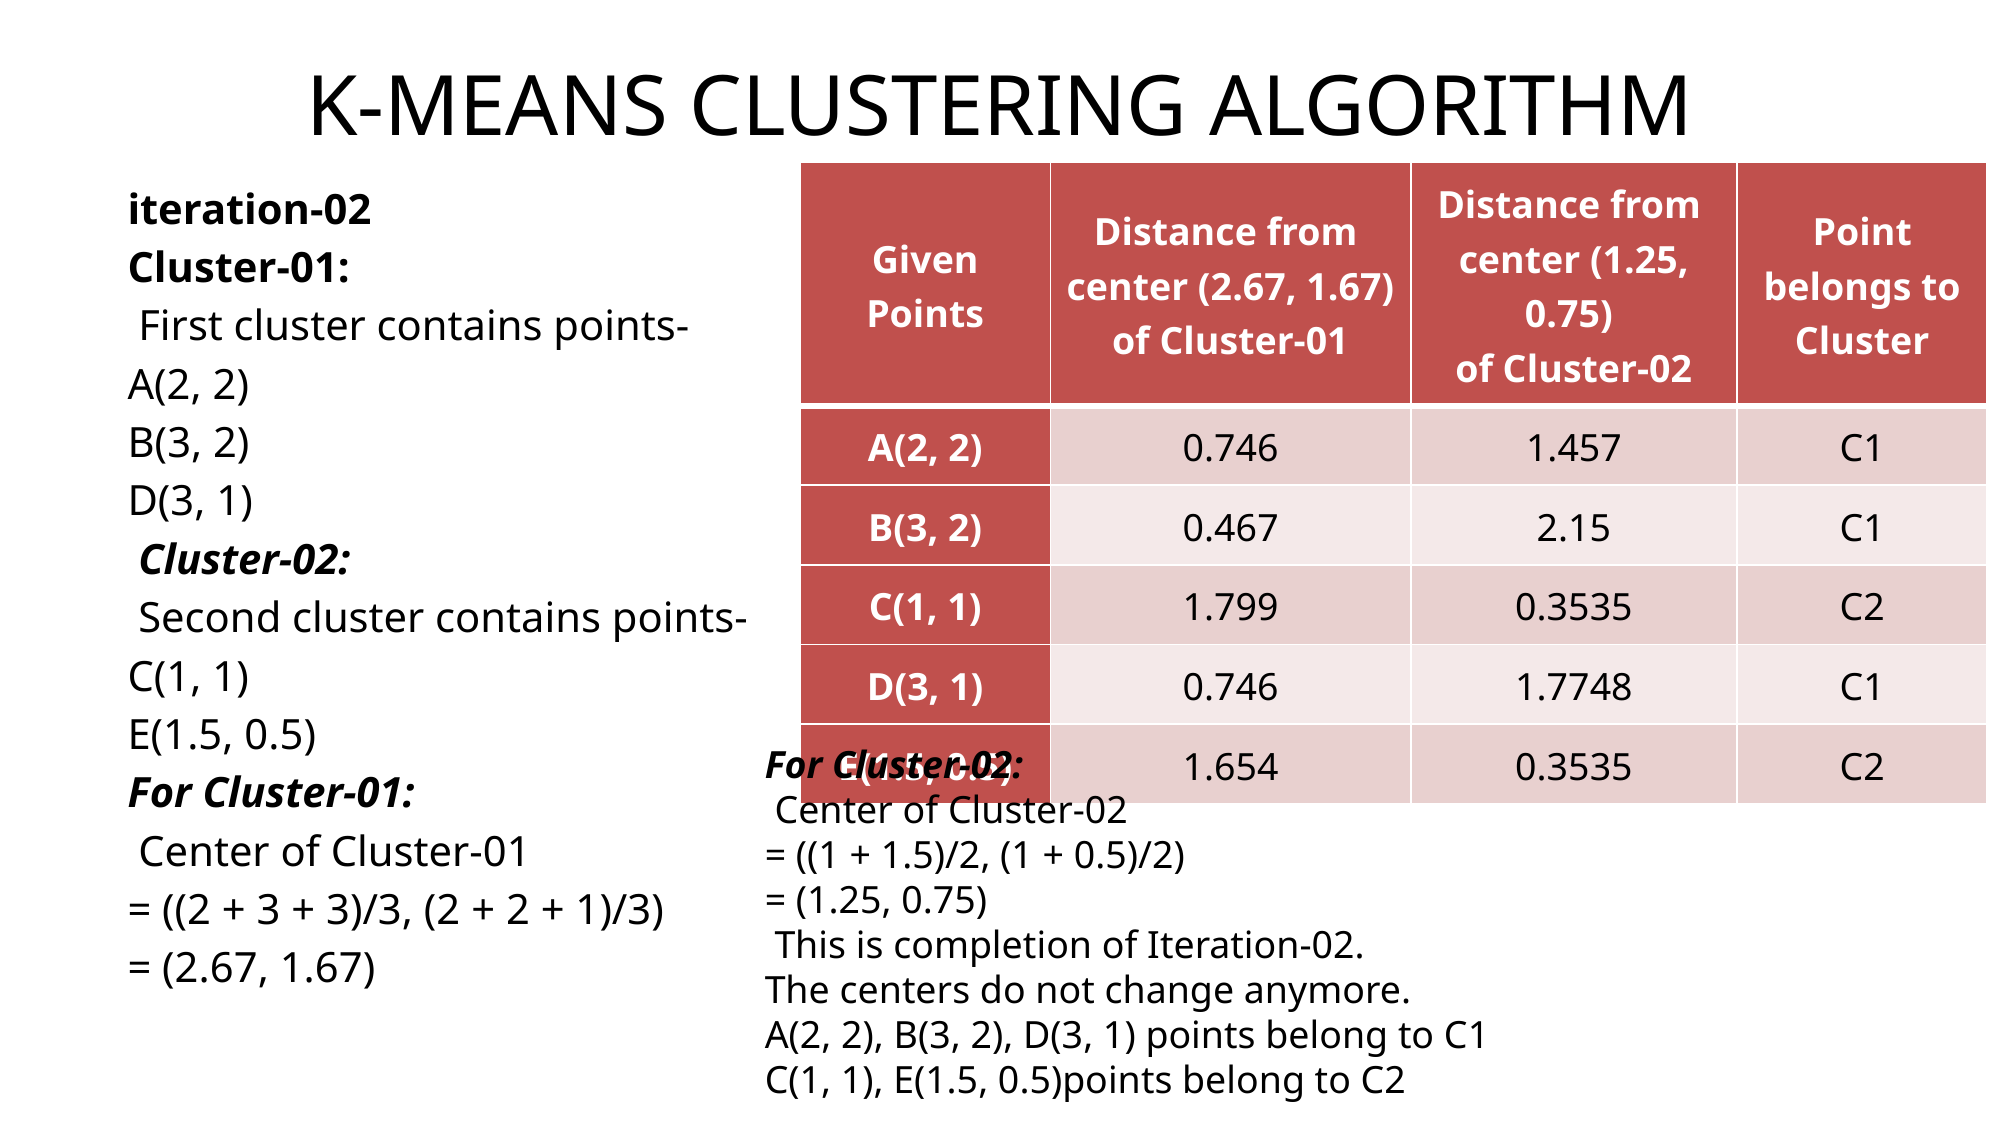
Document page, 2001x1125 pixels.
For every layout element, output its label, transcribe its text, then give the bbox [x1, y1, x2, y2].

table_cell C1 [1738, 486, 1986, 564]
table_cell C2 [1738, 725, 1986, 733]
table_cell 0.467 [1051, 486, 1410, 564]
title K-MEANS CLUSTERING ALGORITHM [99, 45, 1900, 233]
table_cell 0.746 [1051, 645, 1410, 723]
table_cell C1 [1738, 645, 1986, 723]
table_header Point belongs to Cluster [1738, 163, 1986, 403]
table_header Distance from center (2.67, 1.67) of Cluster-01 [1051, 163, 1410, 403]
table_cell 0.3535 [1412, 566, 1736, 644]
table_cell 0.3535 [1412, 725, 1736, 733]
table_cell 2.15 [1412, 486, 1736, 564]
table_cell B(3, 2) [801, 486, 1050, 564]
table_cell C1 [1738, 409, 1986, 484]
table_header Distance from center (1.25, 0.75) of Cluster-02 [1412, 163, 1736, 403]
table_cell A(2, 2) [801, 409, 1050, 484]
table_cell D(3, 1) [801, 645, 1050, 723]
table_cell 0.746 [1051, 409, 1410, 484]
table_cell C2 [1738, 566, 1986, 644]
text_box For Cluster-02: Center of Cluster-02 = ((1 + 1.5)/2, (1 + 0.5)/2) = (1.25, 0.75) This is completion of Iteration-02. The centers do not change anymore. A(2, 2), B(3, 2), D(3, 1) points belong to C1 C(1, 1), E(1.5, 0.5)points belong to C2 [750, 733, 2000, 1109]
table_cell E(1.5, 0.5) [801, 725, 1050, 733]
table_cell 1.7748 [1412, 645, 1736, 723]
table_cell 1.799 [1051, 566, 1410, 644]
list iteration-02 Cluster-01: First cluster contains points- A(2, 2) B(3, 2) D(3, 1) Cluster-02: Second cluster contains points- C(1, 1) E(1.5, 0.5) For Cluster-01: Center of Cluster-01 = ((2 + 3 + 3)/3, (2 + 2 + 1)/3) = (2.67, 1.67) [112, 174, 799, 1088]
table_cell 1.654 [1051, 725, 1410, 733]
table_cell 1.457 [1412, 409, 1736, 484]
table_cell C(1, 1) [801, 566, 1050, 644]
table_header Given Points [801, 163, 1050, 403]
